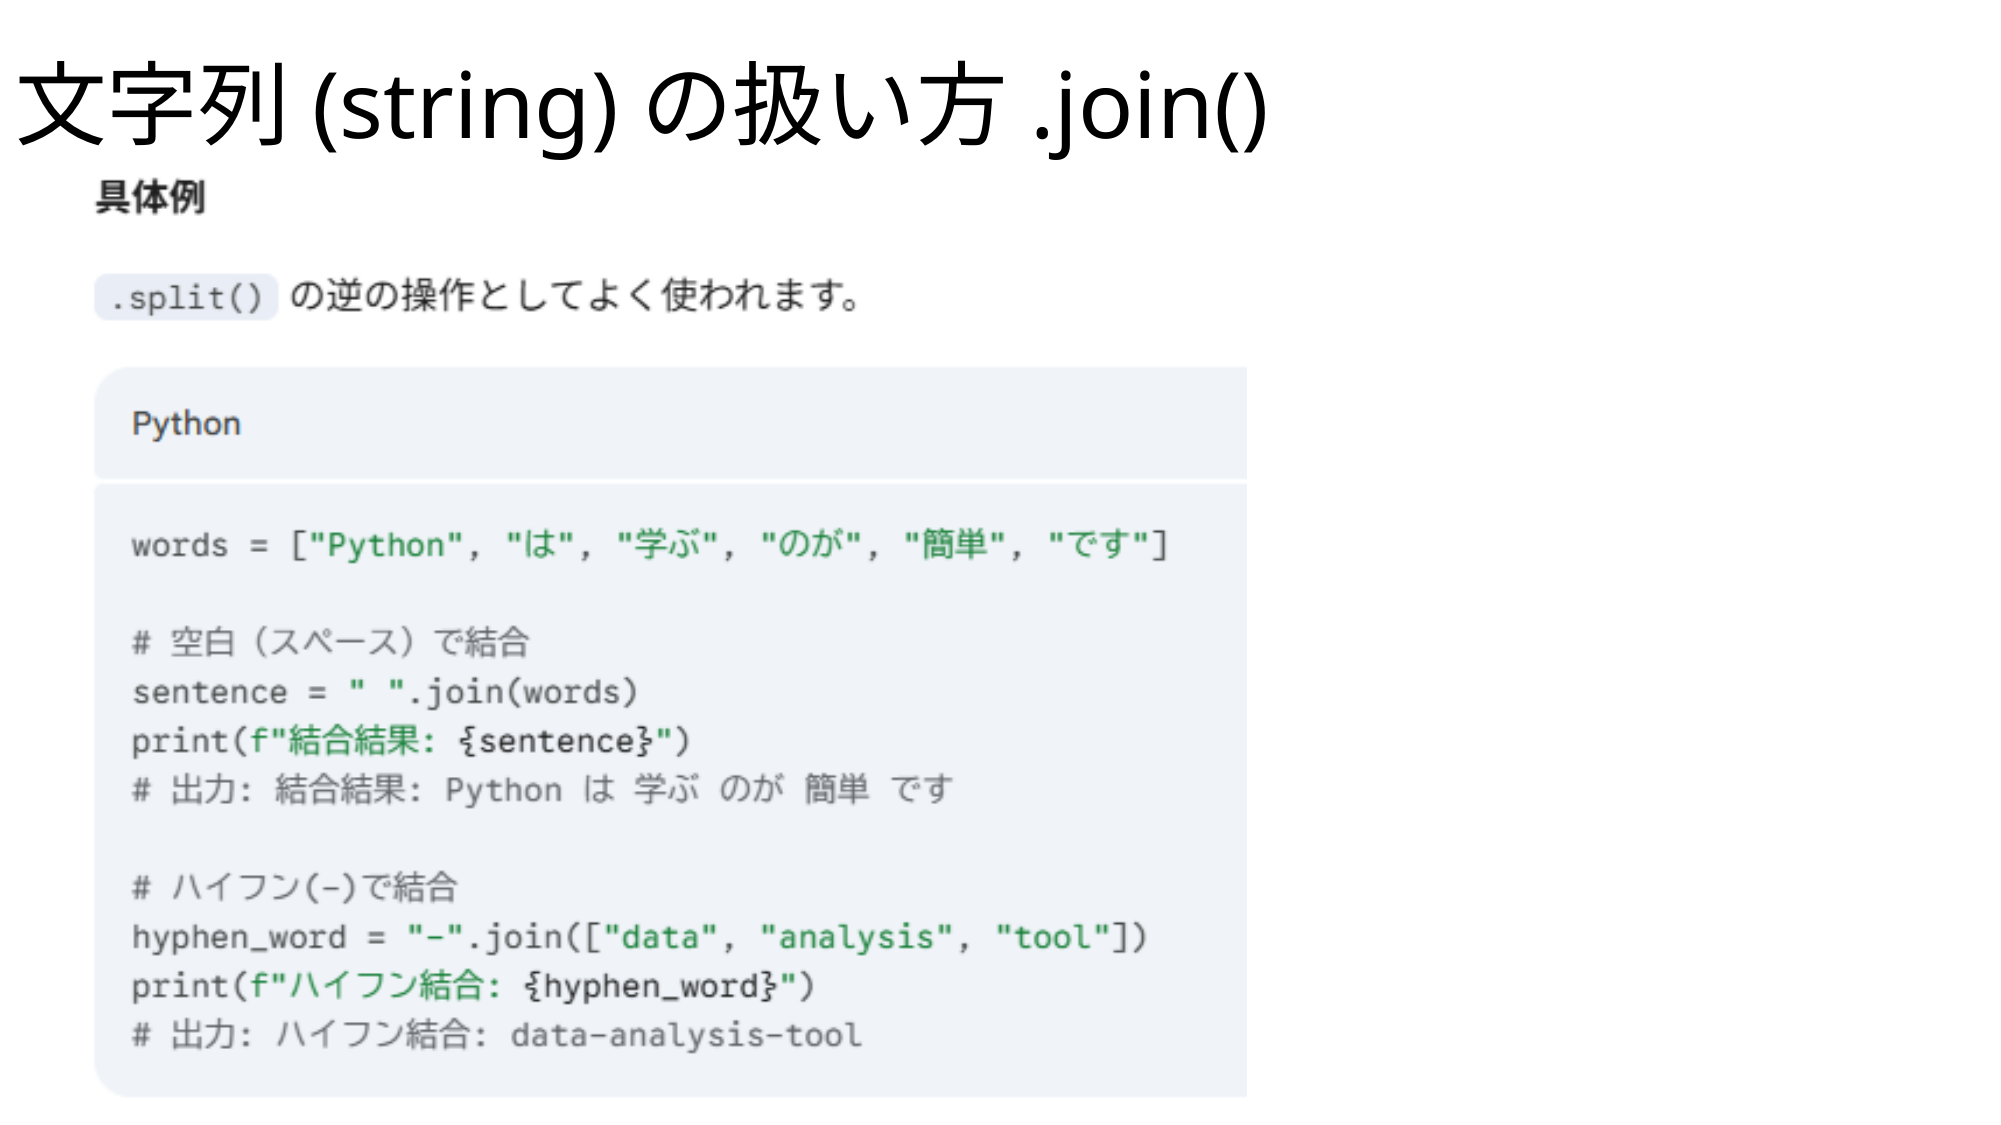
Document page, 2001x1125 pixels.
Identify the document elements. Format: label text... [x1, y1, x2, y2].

title 文字列(string)の扱い方.join() [0, 0, 1725, 218]
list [80, 167, 1248, 1106]
